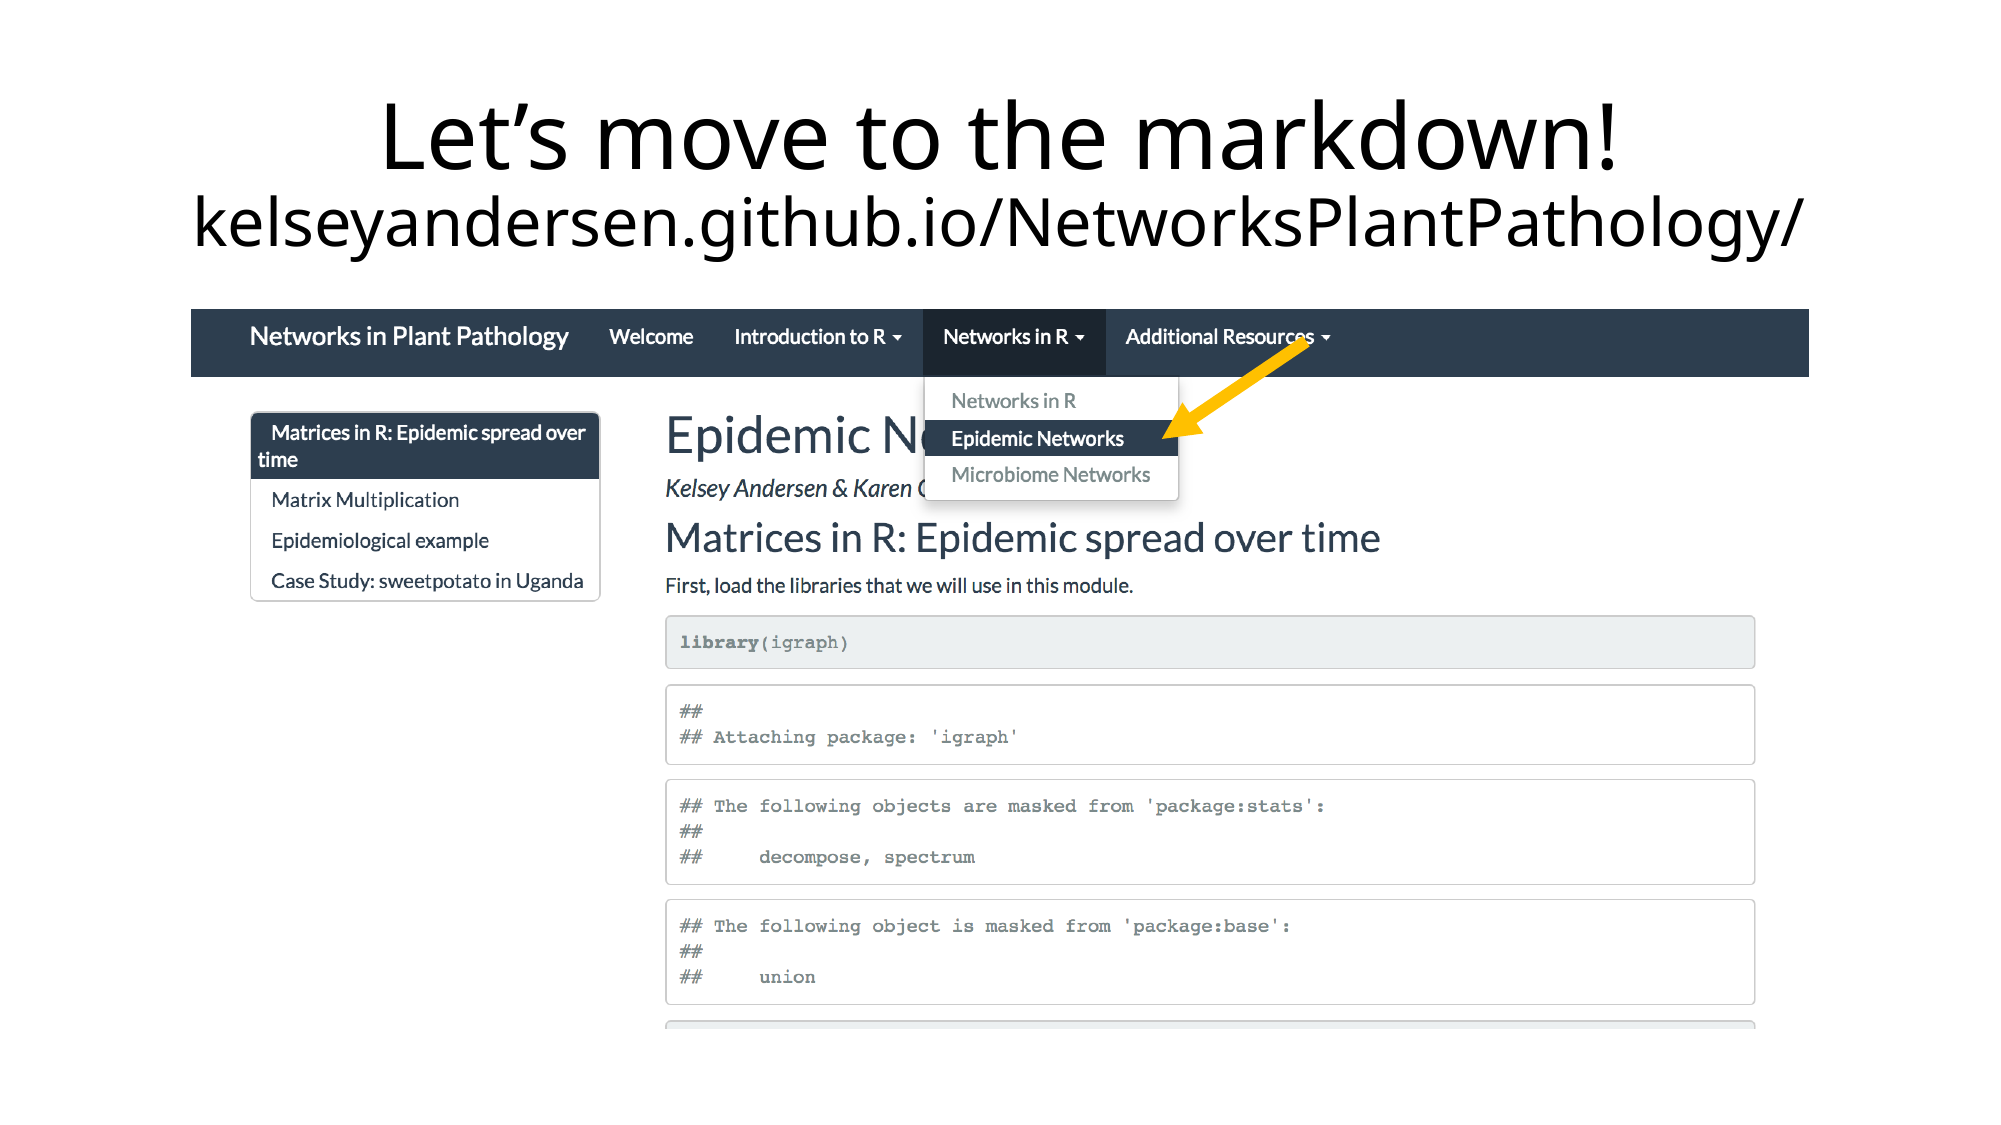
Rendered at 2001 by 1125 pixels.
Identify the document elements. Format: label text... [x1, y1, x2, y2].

picture [190, 309, 1809, 1029]
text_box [1161, 341, 1307, 439]
text_box Let’s move to the markdown! kelseyandersen.github.io/NetworksPlantPathology/ [137, 66, 1863, 285]
